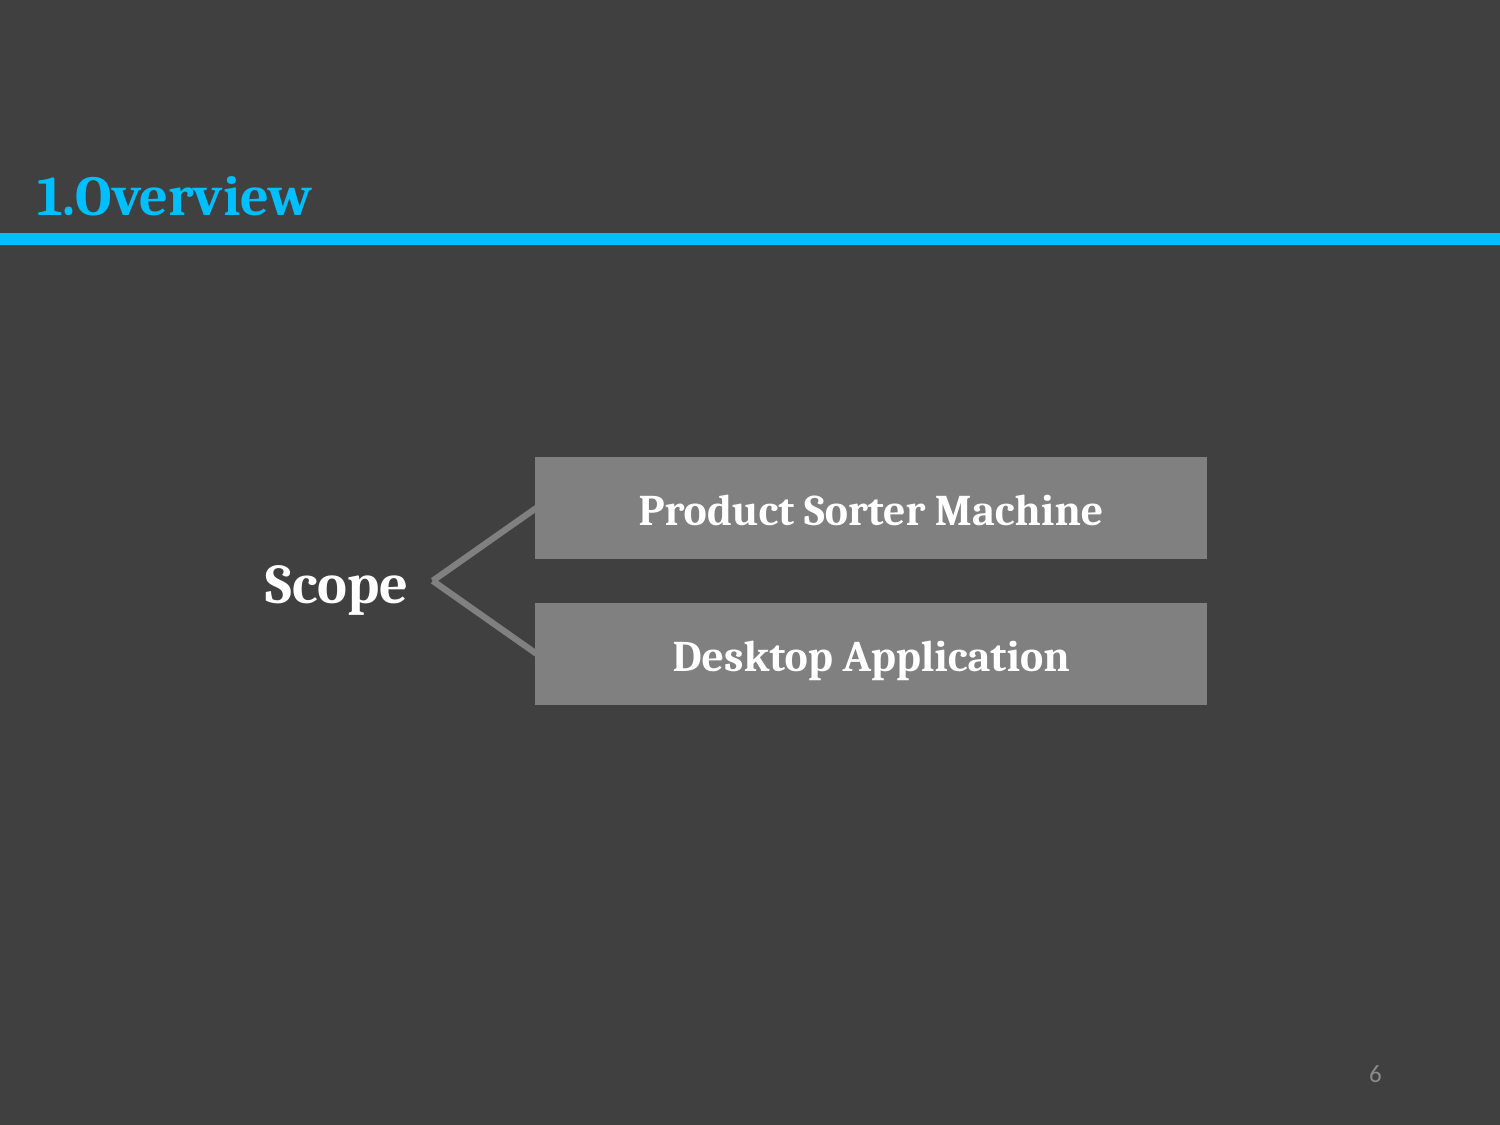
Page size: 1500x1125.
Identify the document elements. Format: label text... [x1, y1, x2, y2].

text_box 1.Overview [0, 140, 351, 238]
text_box 1.Overview [0, 240, 351, 245]
slide_number 6 [1059, 1042, 1397, 1103]
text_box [241, 457, 1207, 704]
